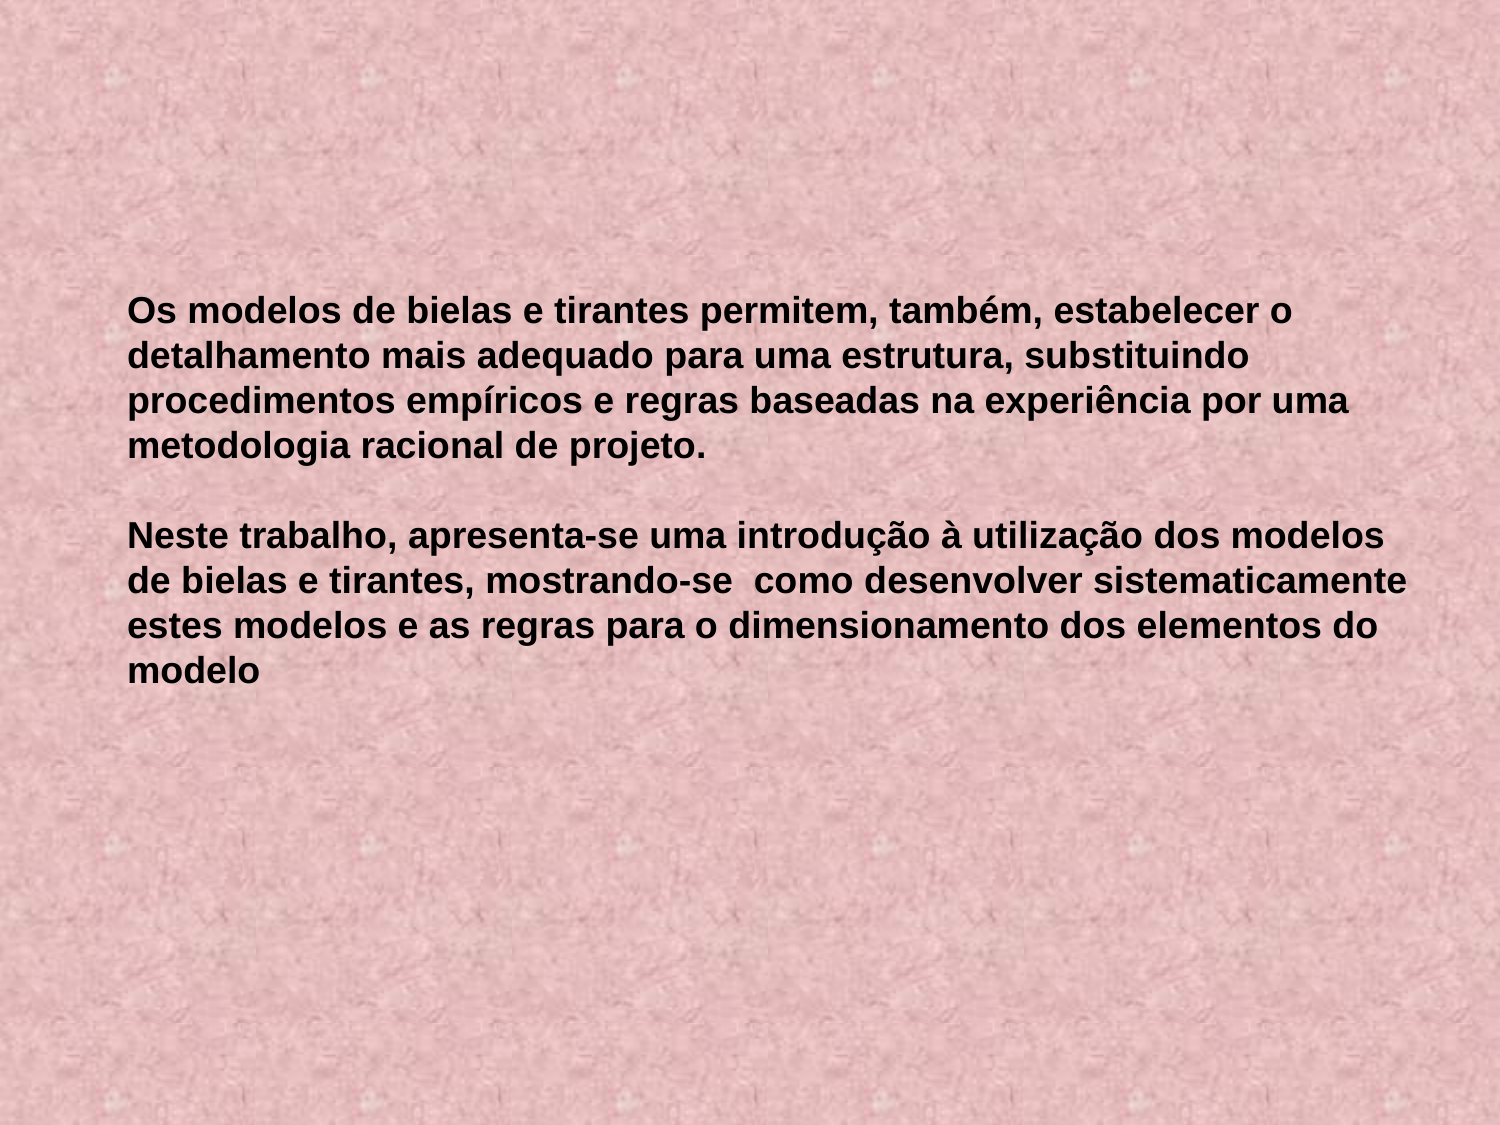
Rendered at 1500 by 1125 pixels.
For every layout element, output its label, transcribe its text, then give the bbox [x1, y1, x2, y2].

picture [0, 0, 1500, 1125]
text_box Os modelos de bielas e tirantes permitem, também, estabelecer o detalhamento mais adequado para uma estrutura, substituindo procedimentos empíricos e regras baseadas na experiência por uma metodologia racional de projeto. Neste trabalho, apresenta-se uma introdução à utilização dos modelos de bielas e tirantes, mostrando-se como desenvolver sistematicamente estes modelos e as regras para o dimensionamento dos elementos do modelo [112, 278, 1436, 763]
